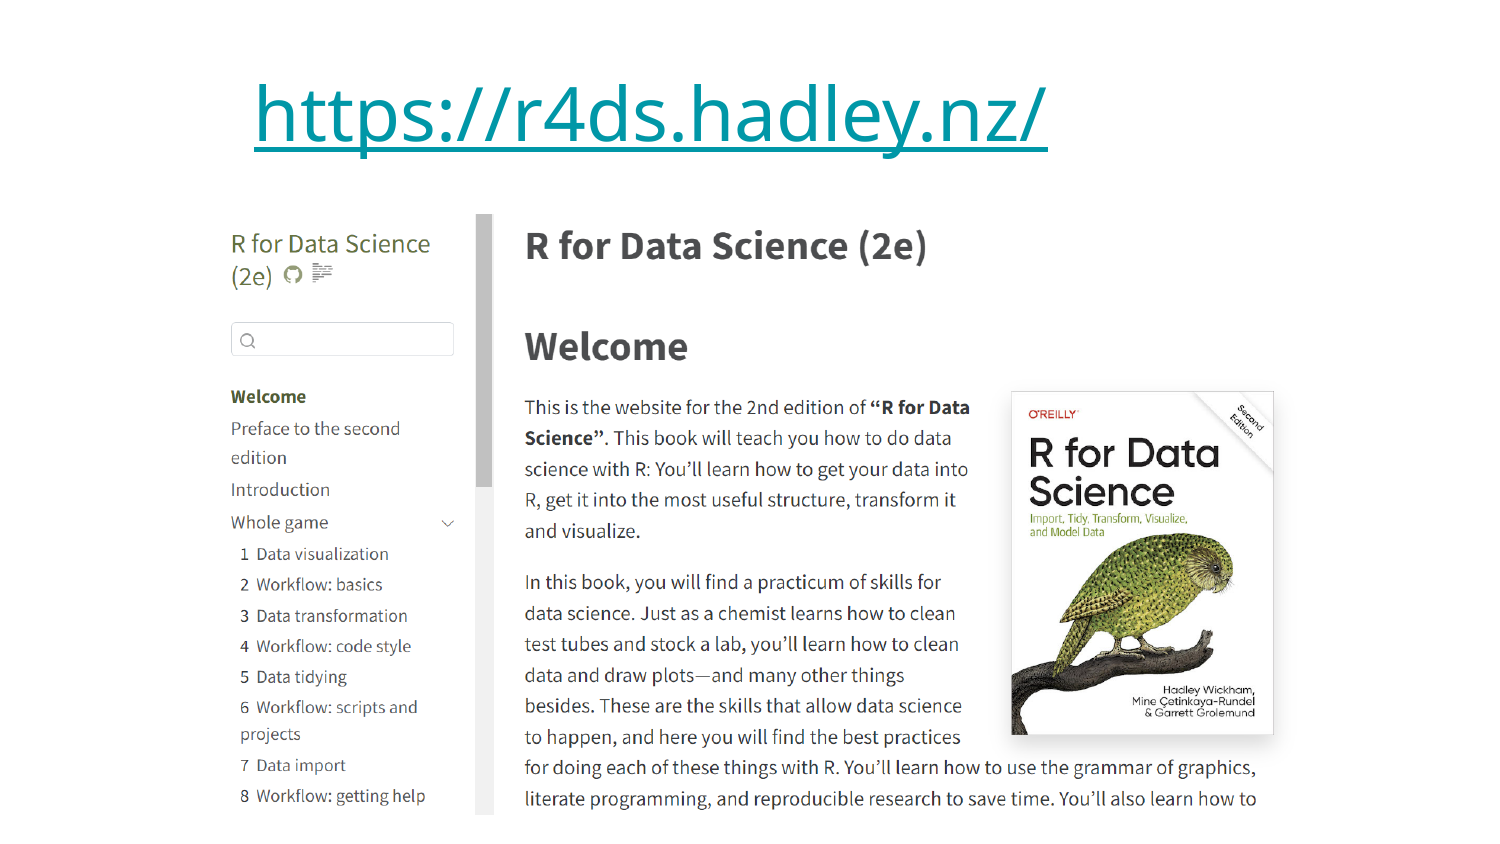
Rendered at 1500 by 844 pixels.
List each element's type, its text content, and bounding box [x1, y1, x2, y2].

picture [200, 214, 1300, 815]
text_box https://r4ds.hadley.nz/ [239, 50, 1191, 184]
